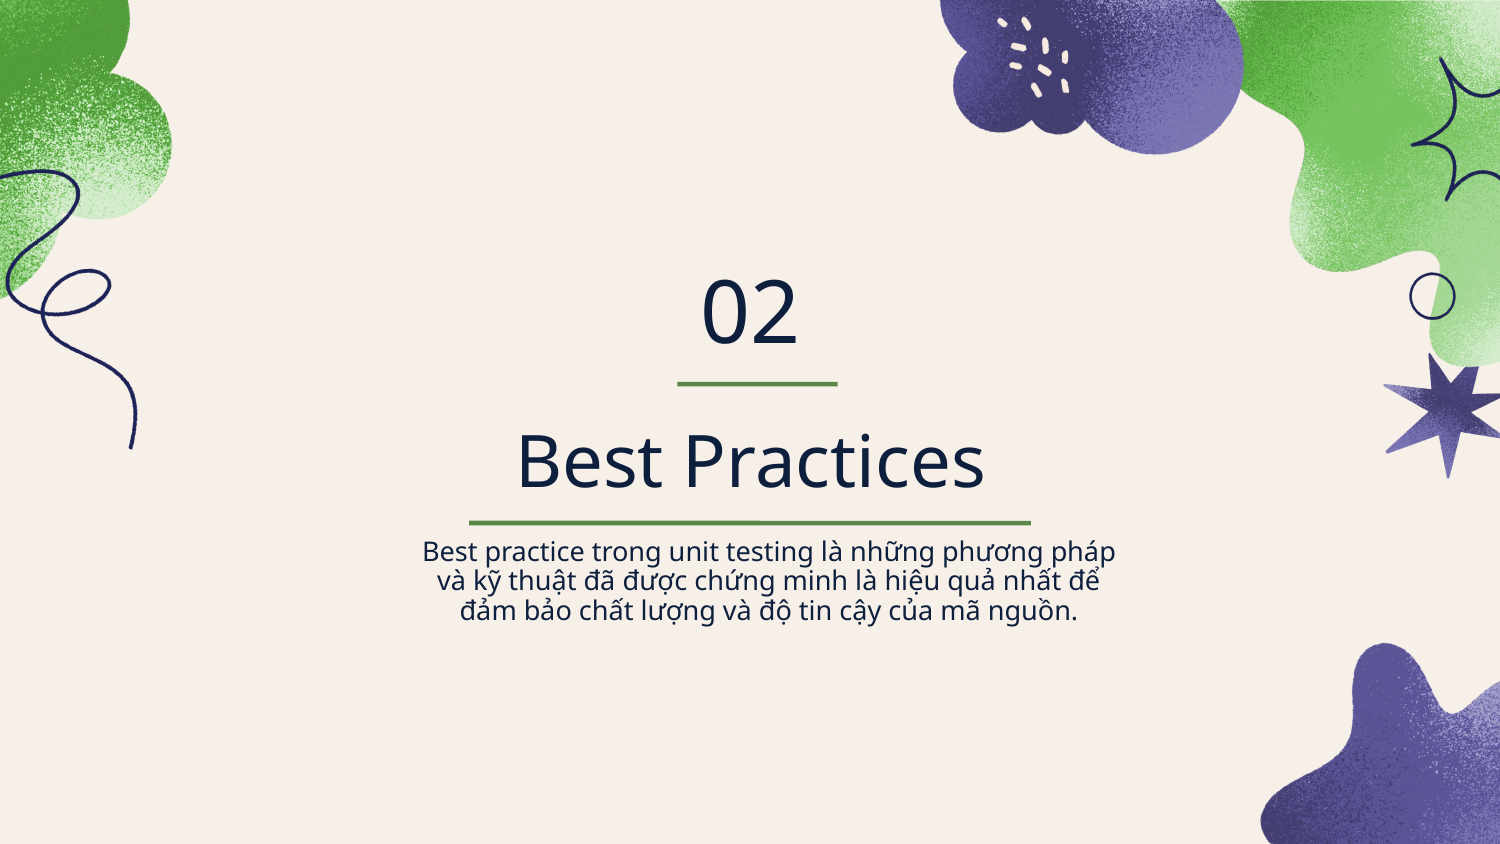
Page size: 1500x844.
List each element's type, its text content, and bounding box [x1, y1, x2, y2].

title 02 [623, 234, 879, 385]
title Best Practices [240, 393, 1261, 524]
picture [891, 0, 1500, 479]
picture [1227, 574, 1500, 844]
subtitle Best practice trong unit testing là những phương pháp và kỹ thuật đã được chứng minh là hiệu quả nhất để đảm bảo chất lượng và độ tin cậy của mã nguồn. [355, 523, 1145, 584]
picture [0, 0, 230, 449]
